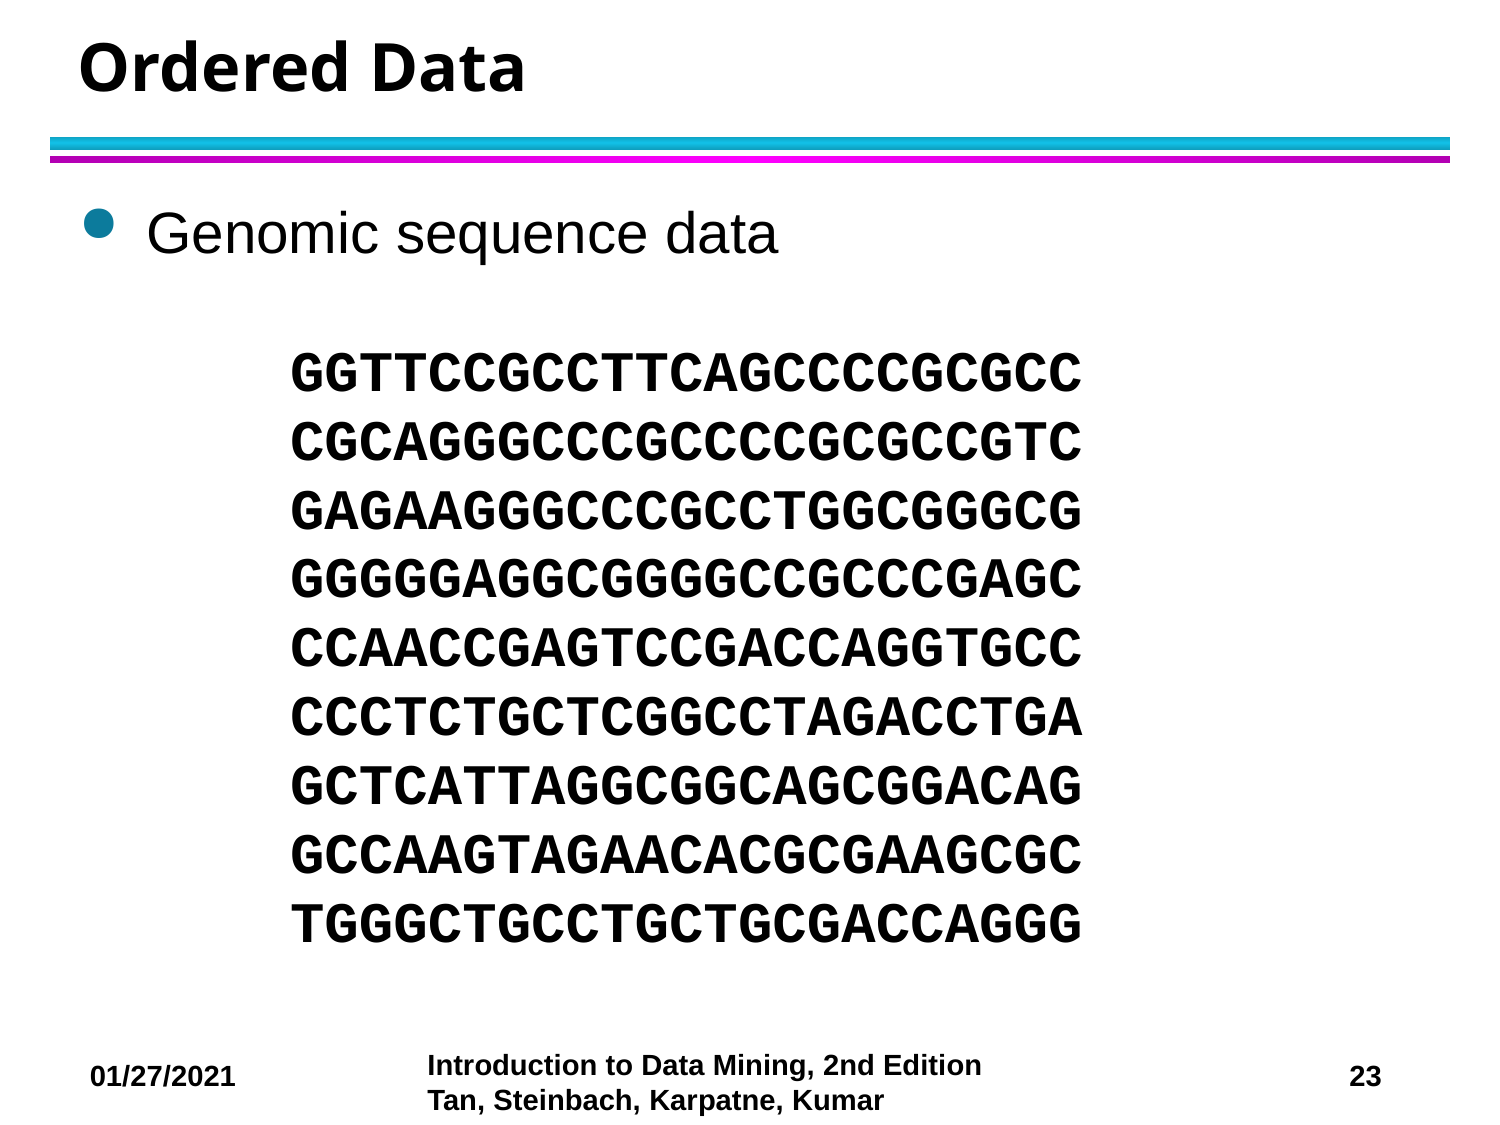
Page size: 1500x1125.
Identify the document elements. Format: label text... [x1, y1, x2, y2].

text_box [262, 274, 1142, 1025]
list Genomic sequence data [67, 187, 1432, 1038]
title Ordered Data [62, 24, 1421, 113]
